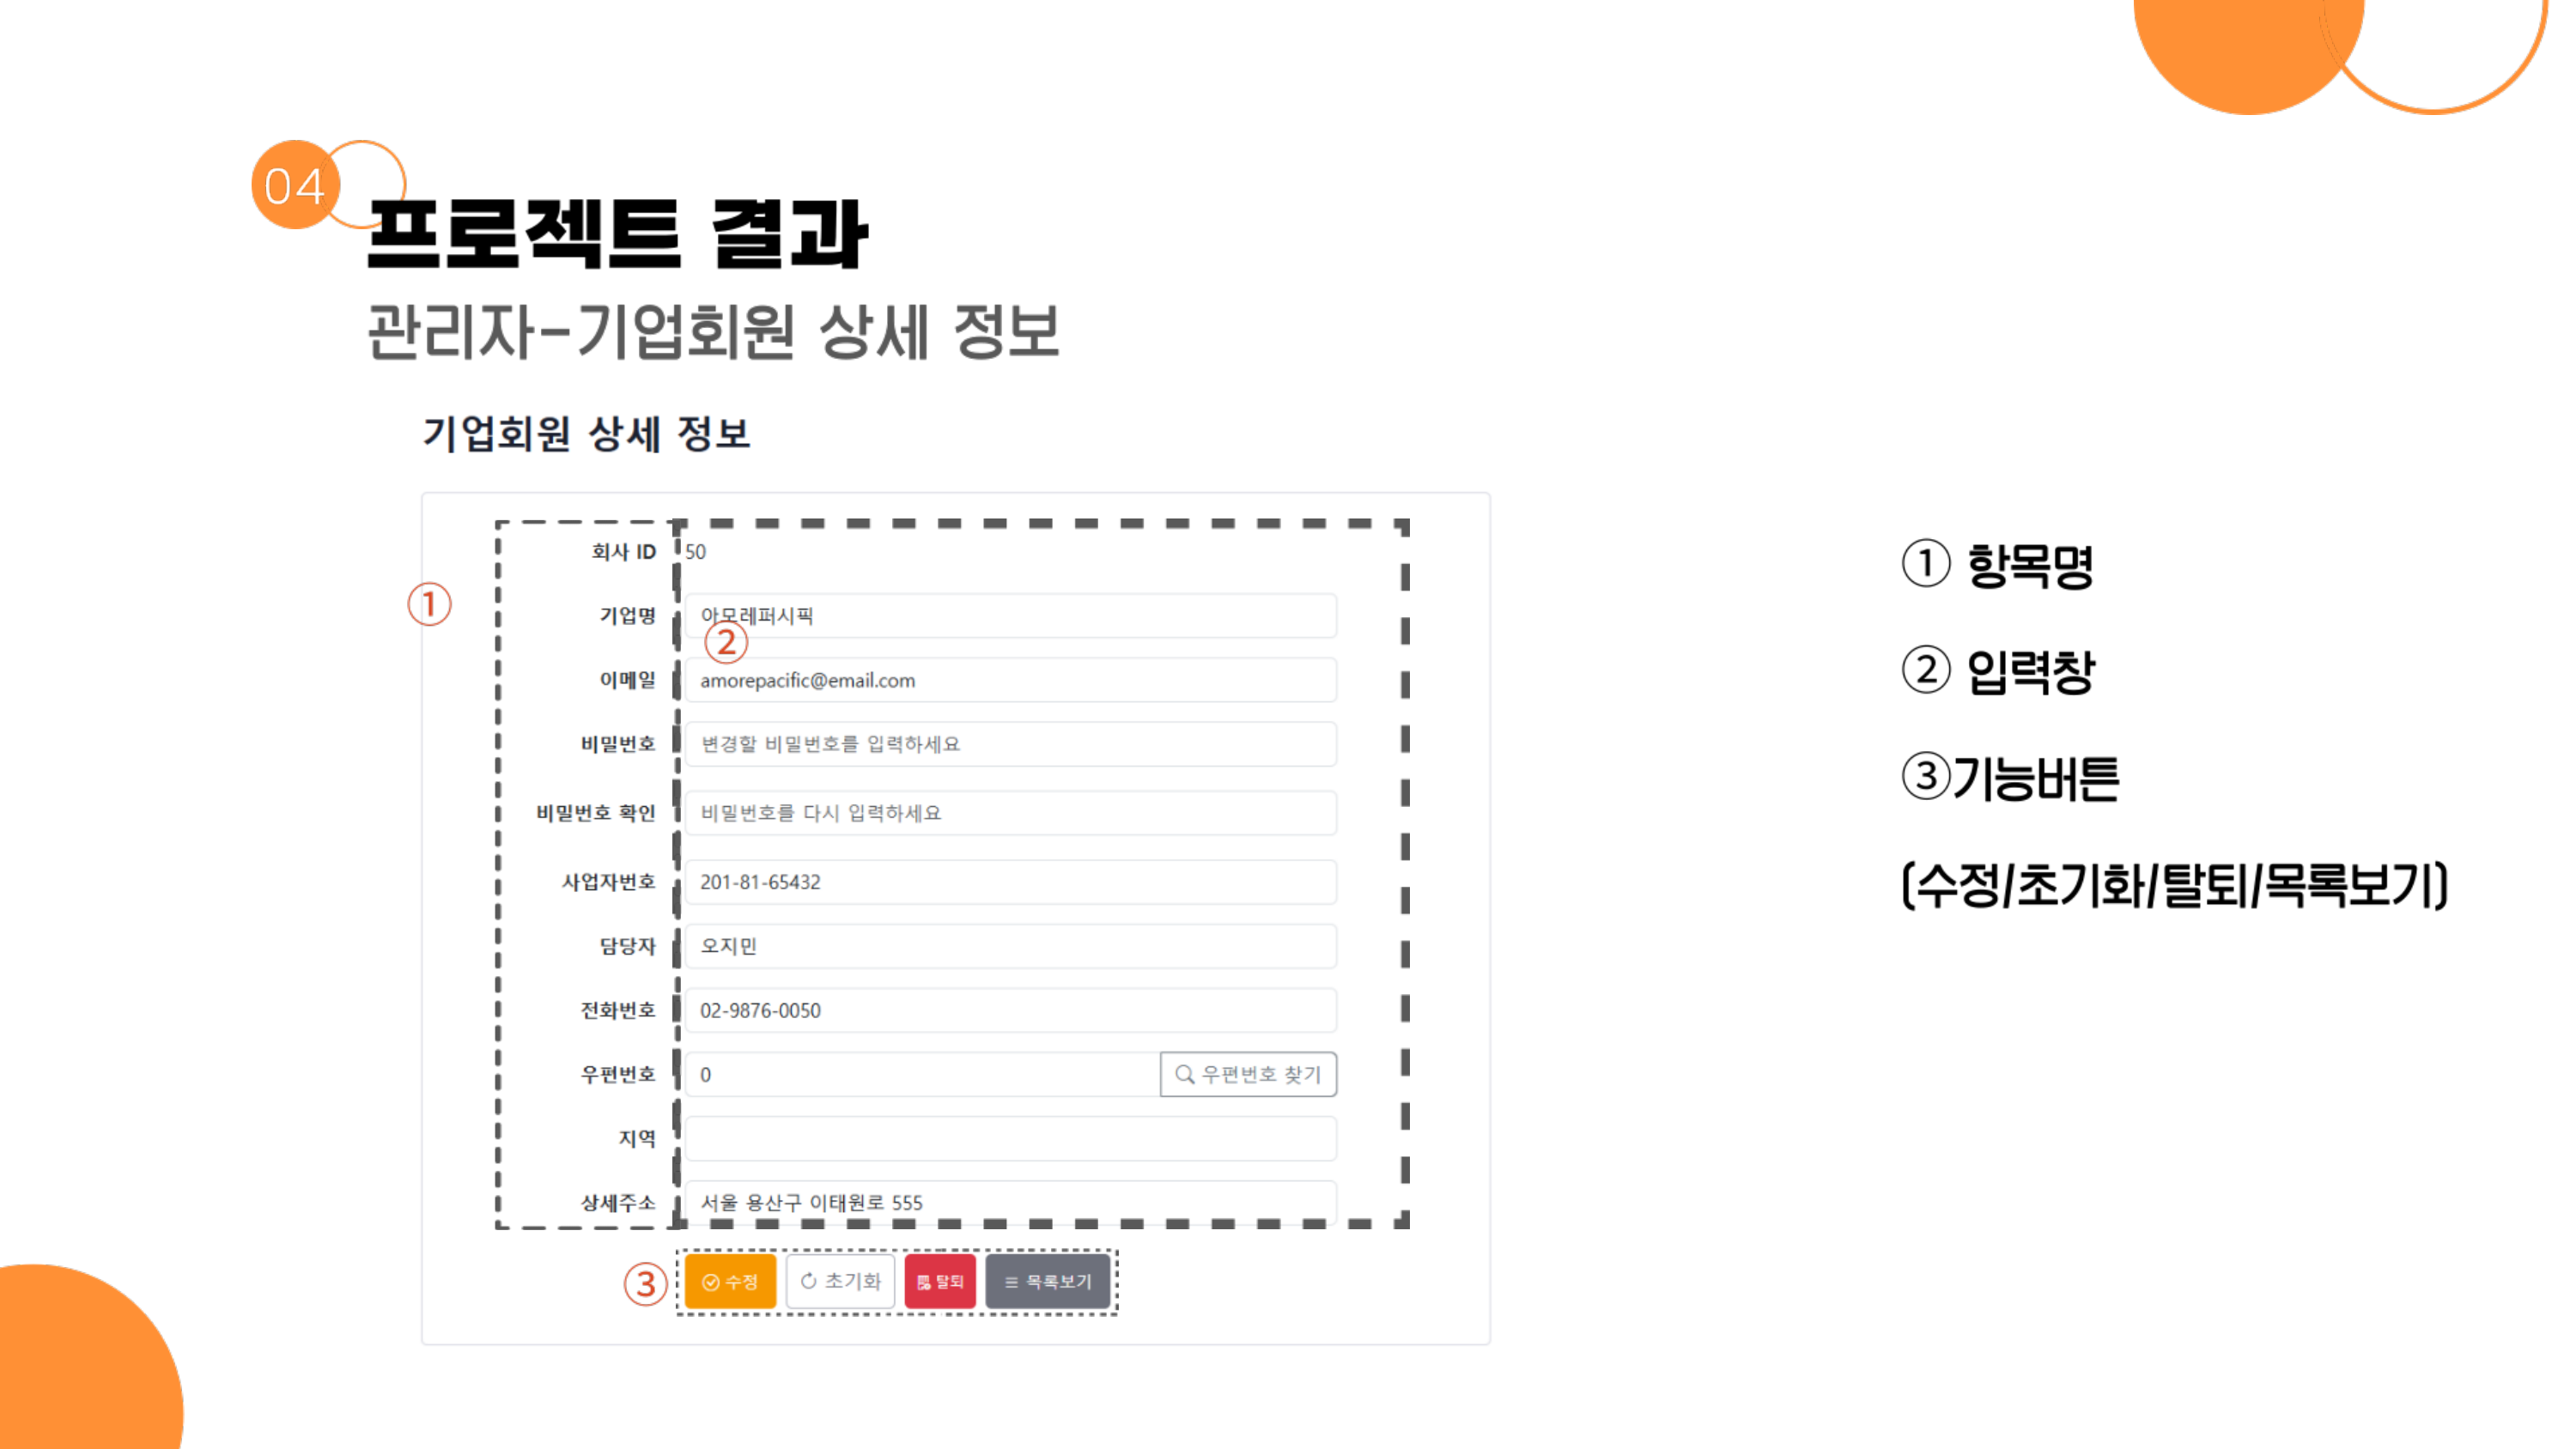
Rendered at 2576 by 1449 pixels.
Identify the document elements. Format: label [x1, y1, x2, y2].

picture [0, 1264, 185, 1449]
picture [1885, 516, 2496, 1150]
picture [222, 139, 1517, 1368]
picture [2134, 0, 2549, 115]
